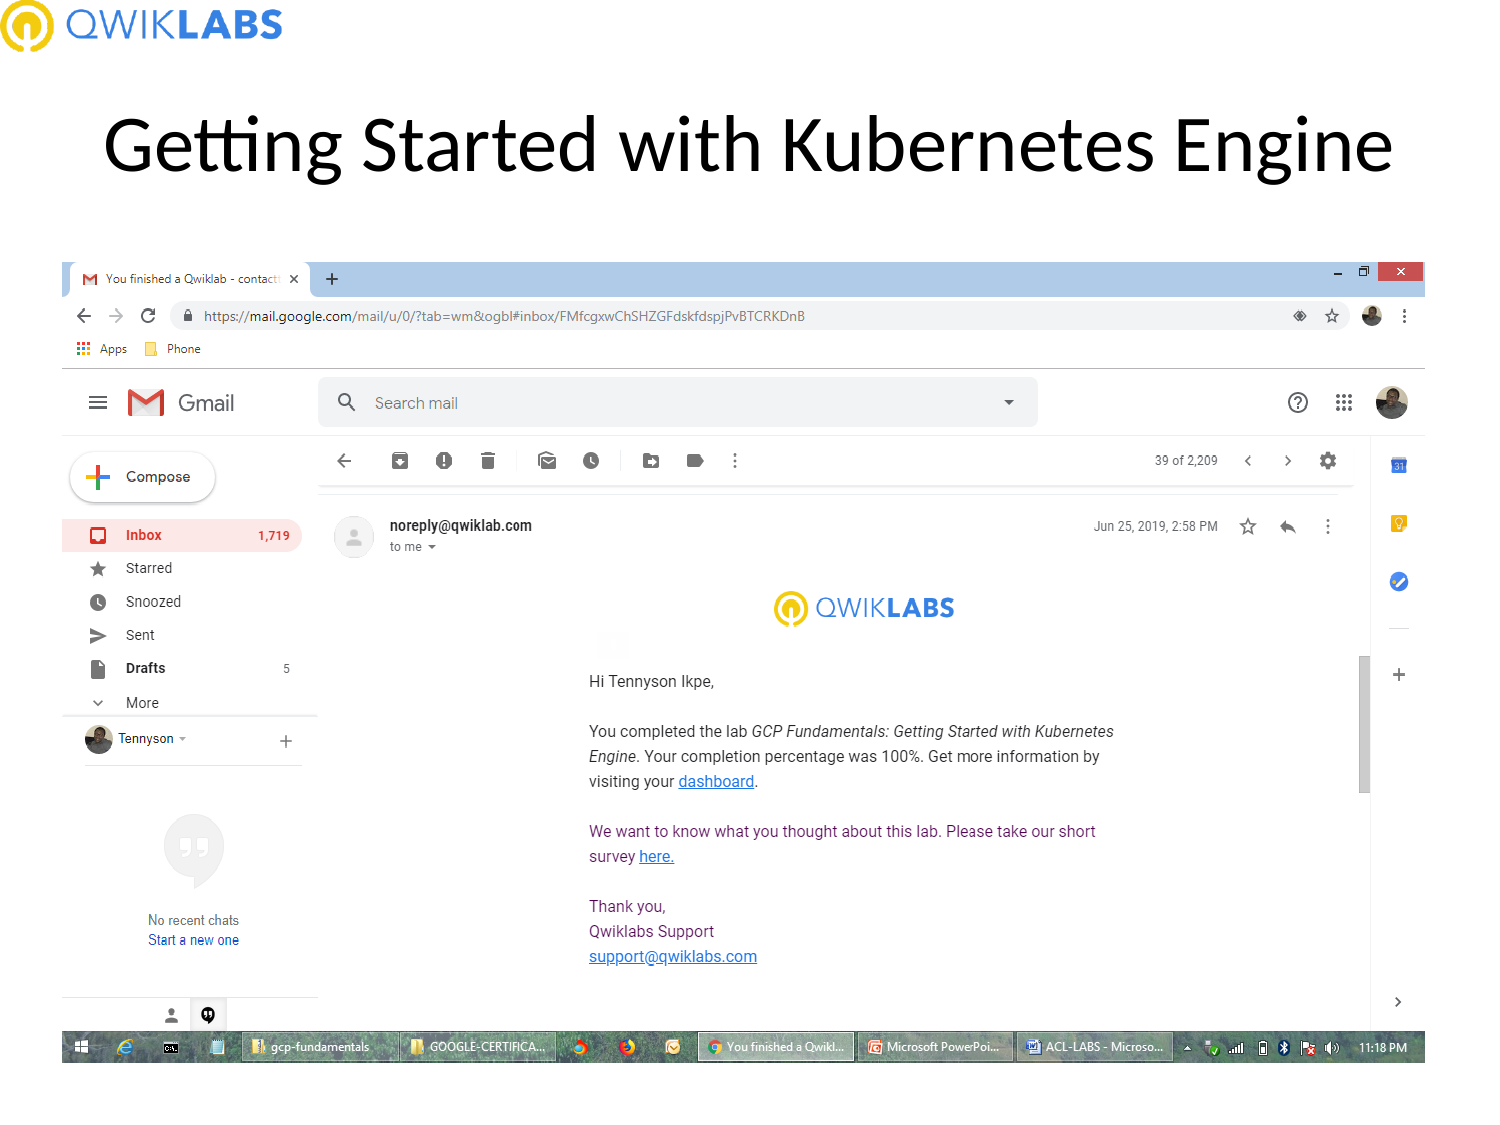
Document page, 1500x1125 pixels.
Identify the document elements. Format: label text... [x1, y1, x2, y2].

title Getting Started with Kubernetes Engine [75, 45, 1425, 233]
picture [62, 262, 1426, 1063]
picture [0, 0, 282, 52]
